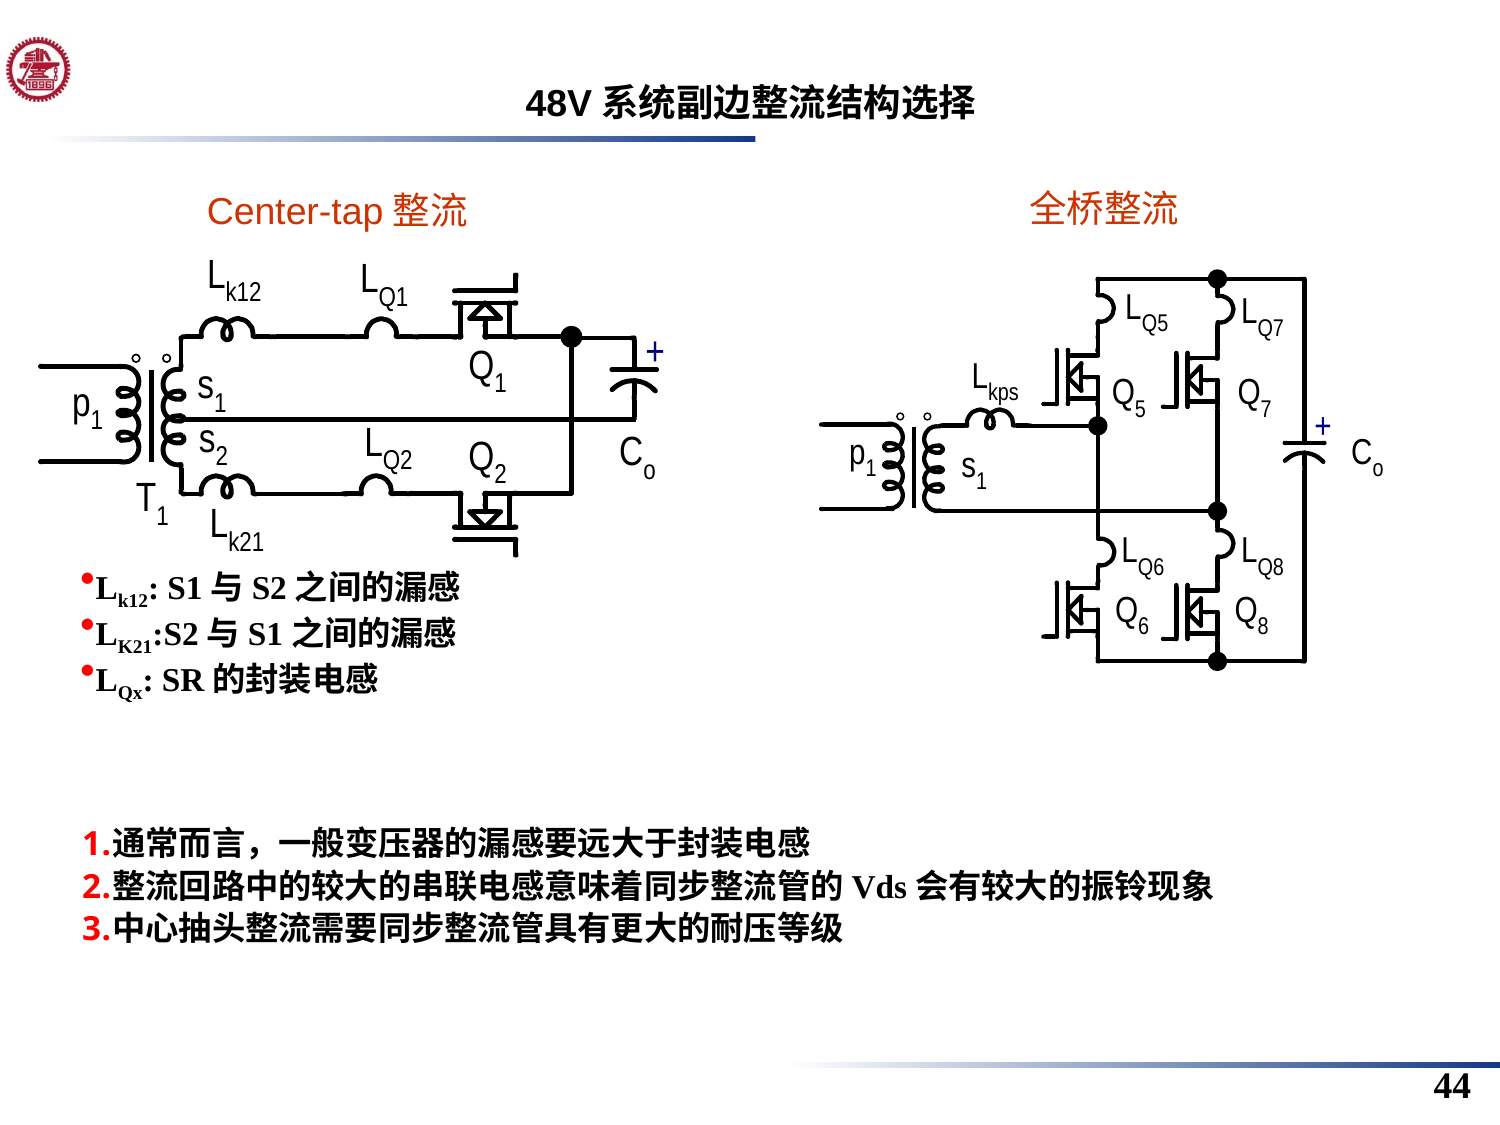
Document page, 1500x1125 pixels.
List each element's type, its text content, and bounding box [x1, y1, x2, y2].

text_box 全桥整流 [1014, 177, 1449, 238]
text_box 48V系统副边整流结构选择 [510, 71, 992, 132]
picture [5, 37, 77, 102]
text_box Center-tap整流 [192, 179, 626, 236]
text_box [30, 237, 667, 568]
text_box 通常而言，一般变压器的漏感要远大于封装电感 整流回路中的较大的串联电感意味着同步整流管的Vds会有较大的振铃现象 中心抽头整流需要同步整流管具有更大的耐压等级 [30, 827, 1472, 954]
text_box Lk12: S1与S2之间的漏感 LK21:S2与S1之间的漏感 LQx: SR的封装电感 [30, 568, 750, 705]
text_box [811, 262, 1391, 679]
